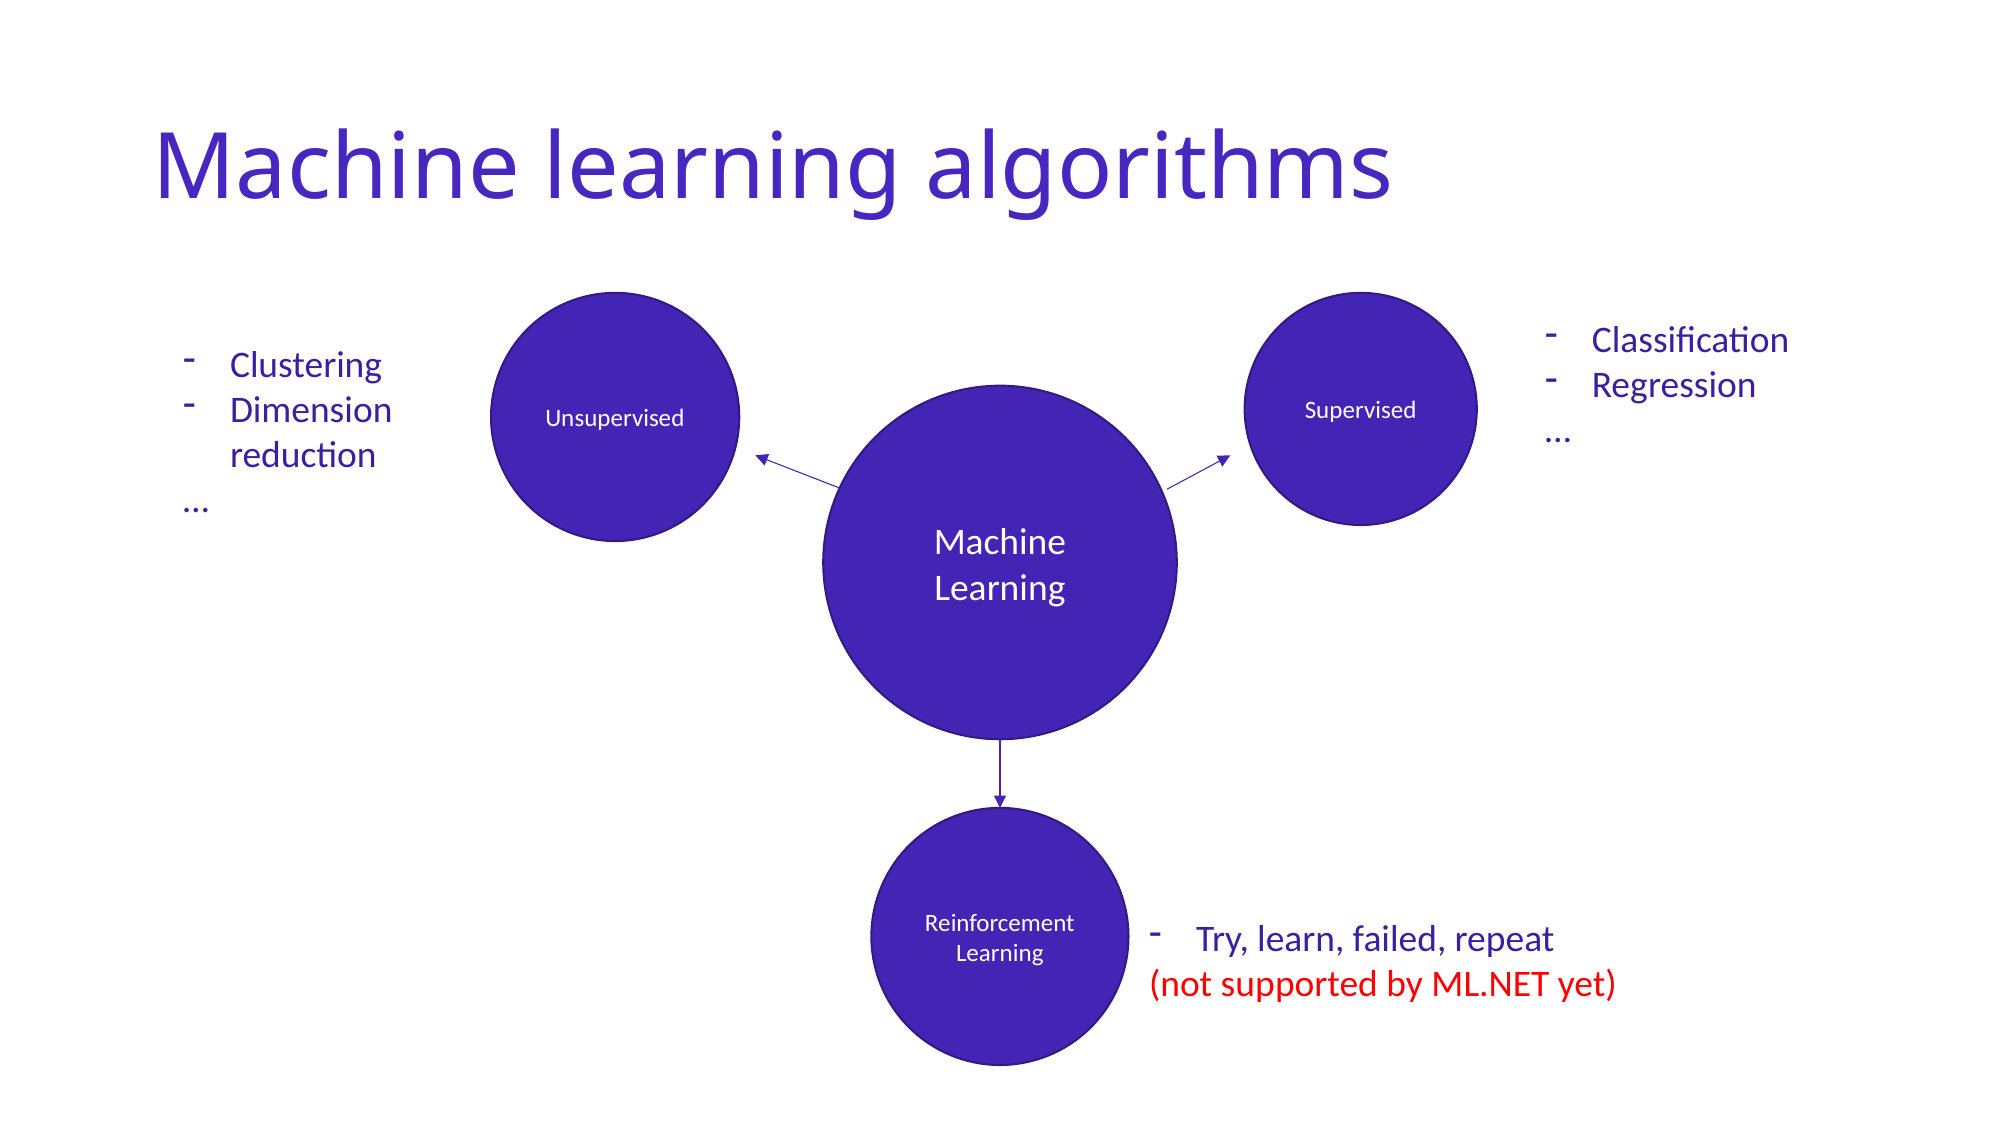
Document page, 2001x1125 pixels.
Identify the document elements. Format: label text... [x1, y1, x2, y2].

text_box Classification Regression … [1530, 307, 1805, 458]
text_box Clustering Dimension reduction … [168, 332, 440, 528]
text_box Reinforcement Learning [870, 806, 1130, 1067]
text_box Machine Learning [822, 384, 1178, 741]
title Machine learning algorithms [137, 59, 1863, 278]
text_box Try, learn, failed, repeat (not supported by ML.NET yet) [1134, 906, 1633, 1011]
text_box Unsupervised [490, 291, 741, 543]
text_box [755, 455, 843, 490]
text_box Supervised [1243, 291, 1478, 527]
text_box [1166, 455, 1231, 490]
